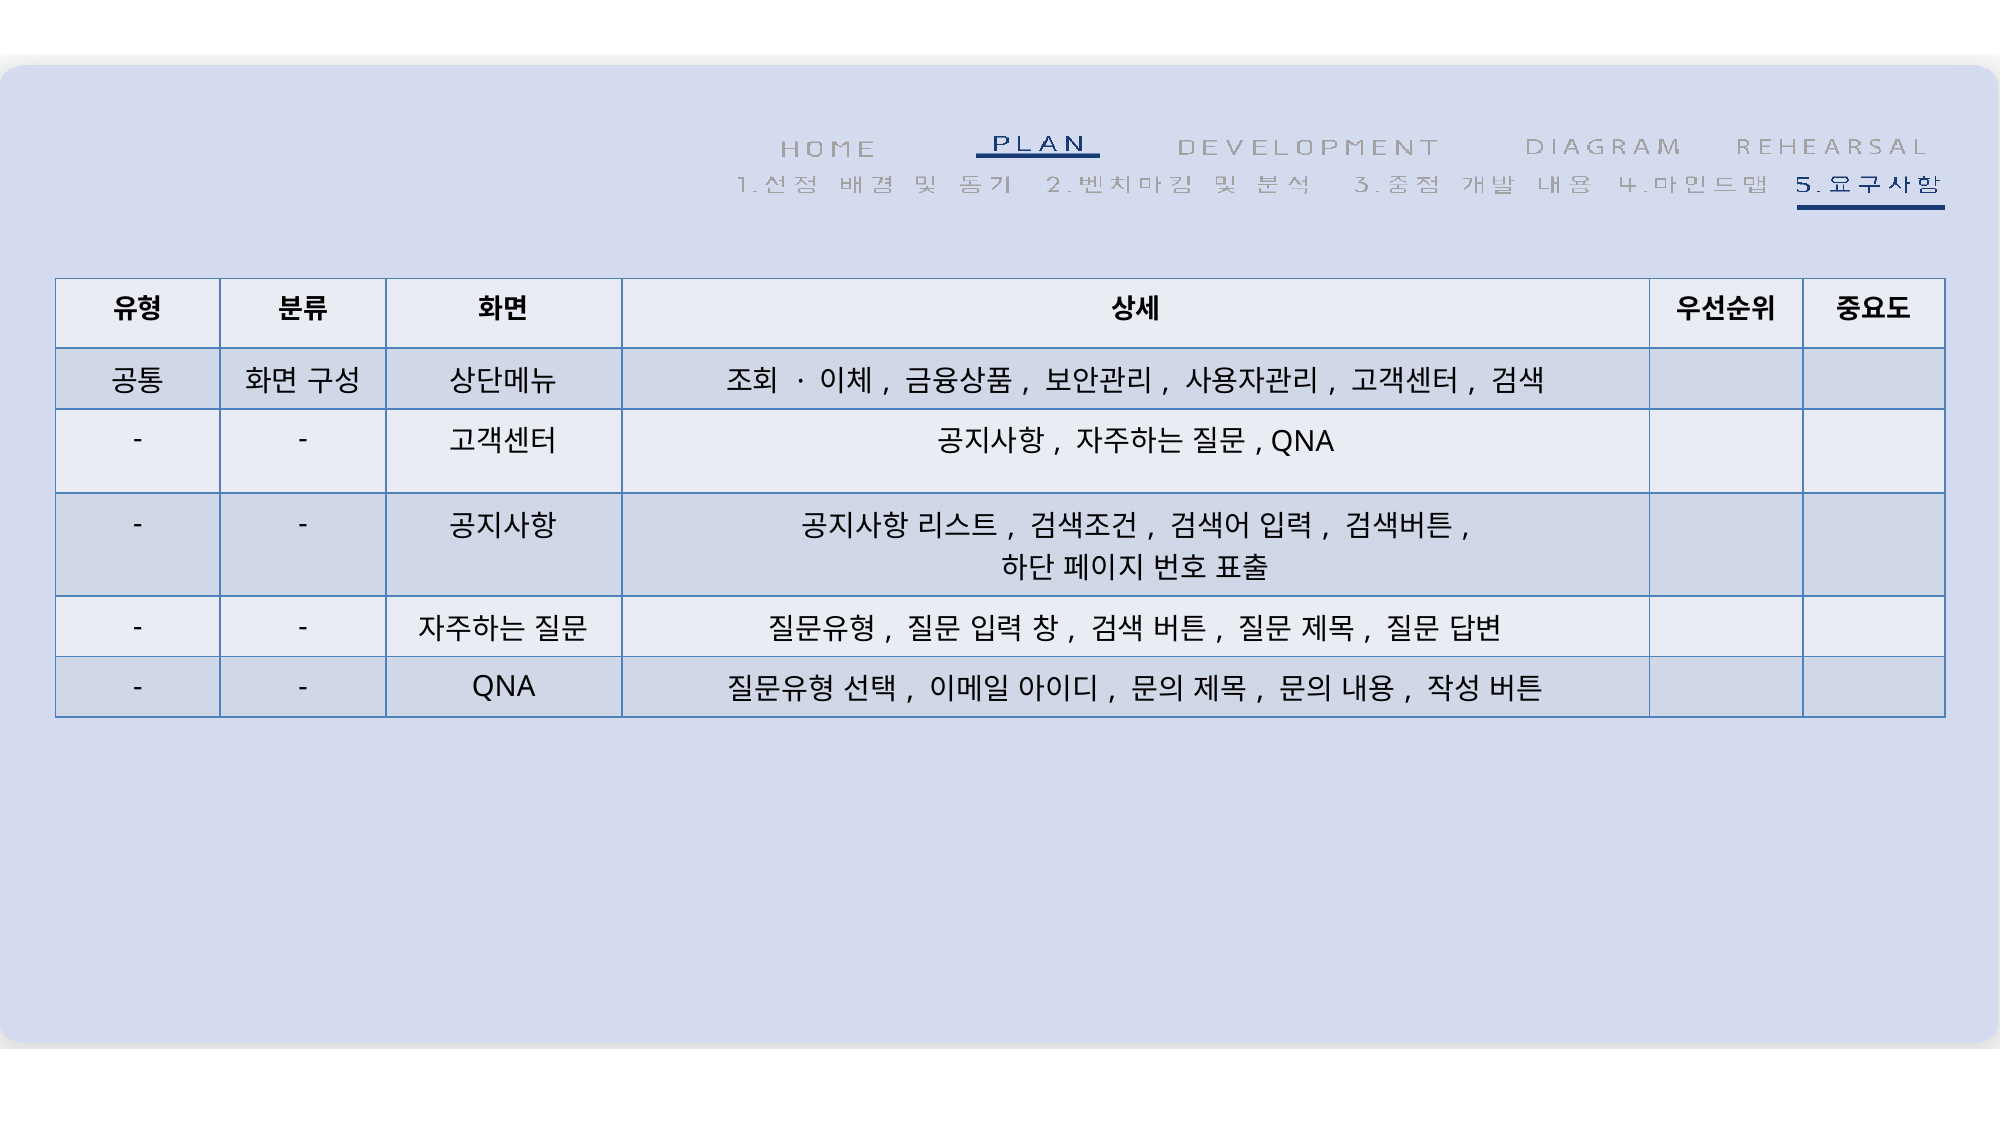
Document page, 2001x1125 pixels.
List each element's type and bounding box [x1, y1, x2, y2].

picture [0, 54, 2000, 1049]
